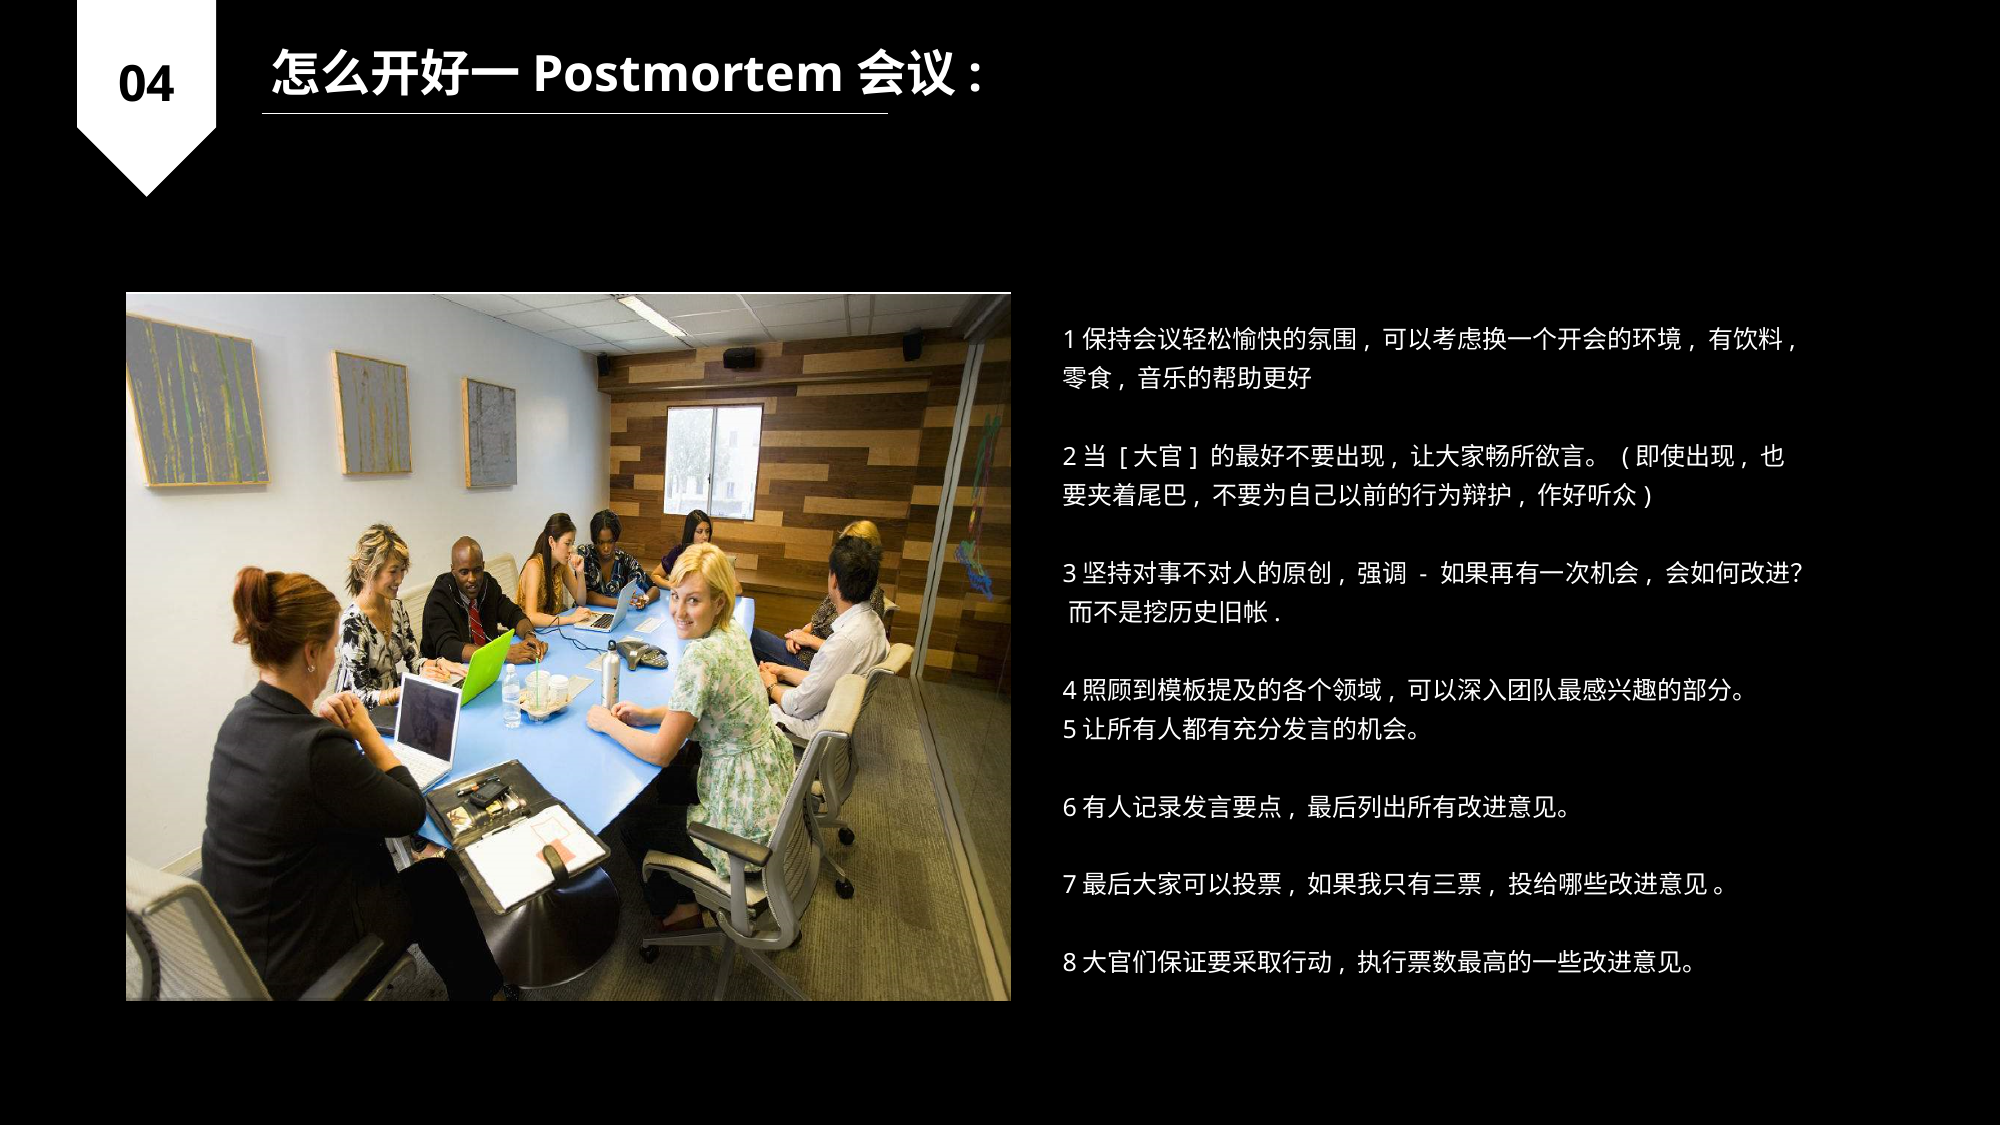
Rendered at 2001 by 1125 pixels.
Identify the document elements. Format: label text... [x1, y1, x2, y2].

picture [125, 292, 1011, 1001]
list 04 [96, 50, 197, 120]
list 怎么开好一Postmortem会议: [255, 41, 1071, 220]
text_box 1保持会议轻松愉快的氛围, 可以考虑换一个开会的环境, 有饮料, 零食, 音乐的帮助更好 2当 [大官] 的最好不要出现, 让大家畅所欲言。 (即使出现, 也要夹着尾巴, 不要为自己以前的行为辩护, 作好听众) 3坚持对事不对人的原创, 强调 - 如果再有一次机会, 会如何改进？ 而不是挖历史旧帐. 4照顾到模板提及的各个领域, 可以深入团队最感兴趣的部分。 5让所有人都有充分发言的机会。 6有人记录发言要点, 最后列出所有改进意见。 7最后大家可以投票, 如果我只有三票, 投给哪些改进意见 。 8大官们保证要采取行动, 执行票数最高的一些改进意见。 [1047, 277, 1814, 985]
